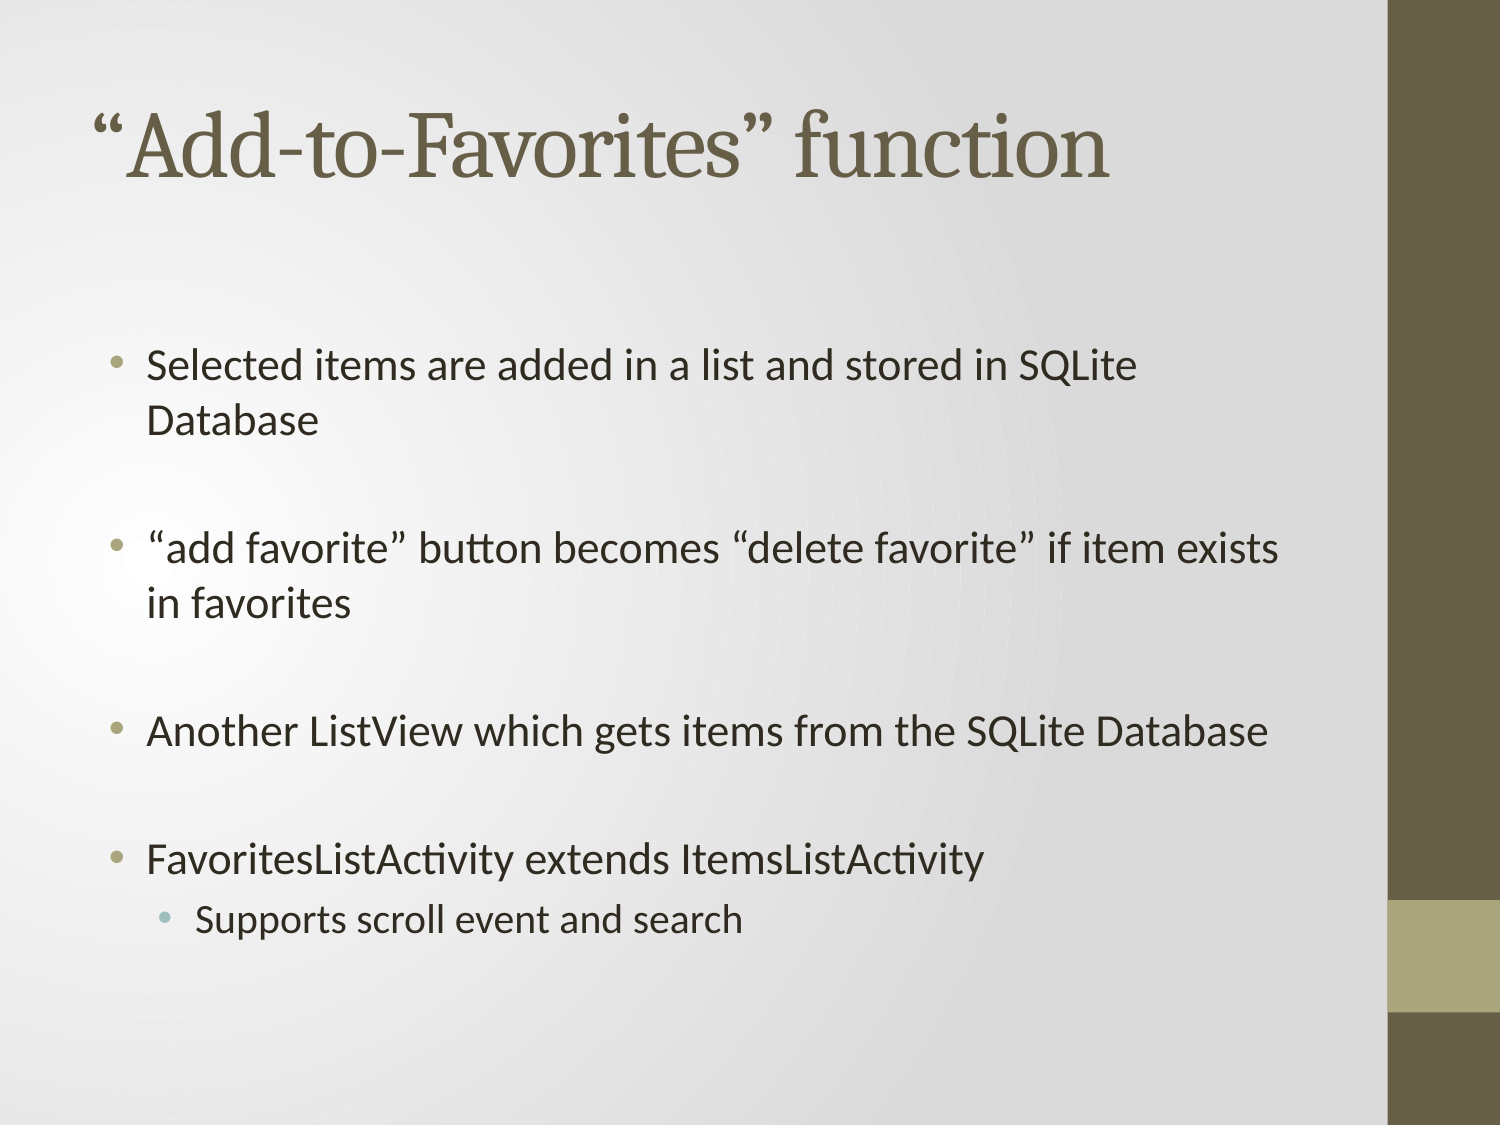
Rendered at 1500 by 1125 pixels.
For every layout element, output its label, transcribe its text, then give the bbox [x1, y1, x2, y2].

list Selected items are added in a list and stored in SQLite Database “add favorite” button becomes “delete favorite” if item exists in favorites Another ListView which gets items from the SQLite Database FavoritesListActivity extends ItemsListActivity Supports scroll event and search [75, 262, 1325, 1050]
title “Add-to-Favorites” function [75, 45, 1325, 233]
